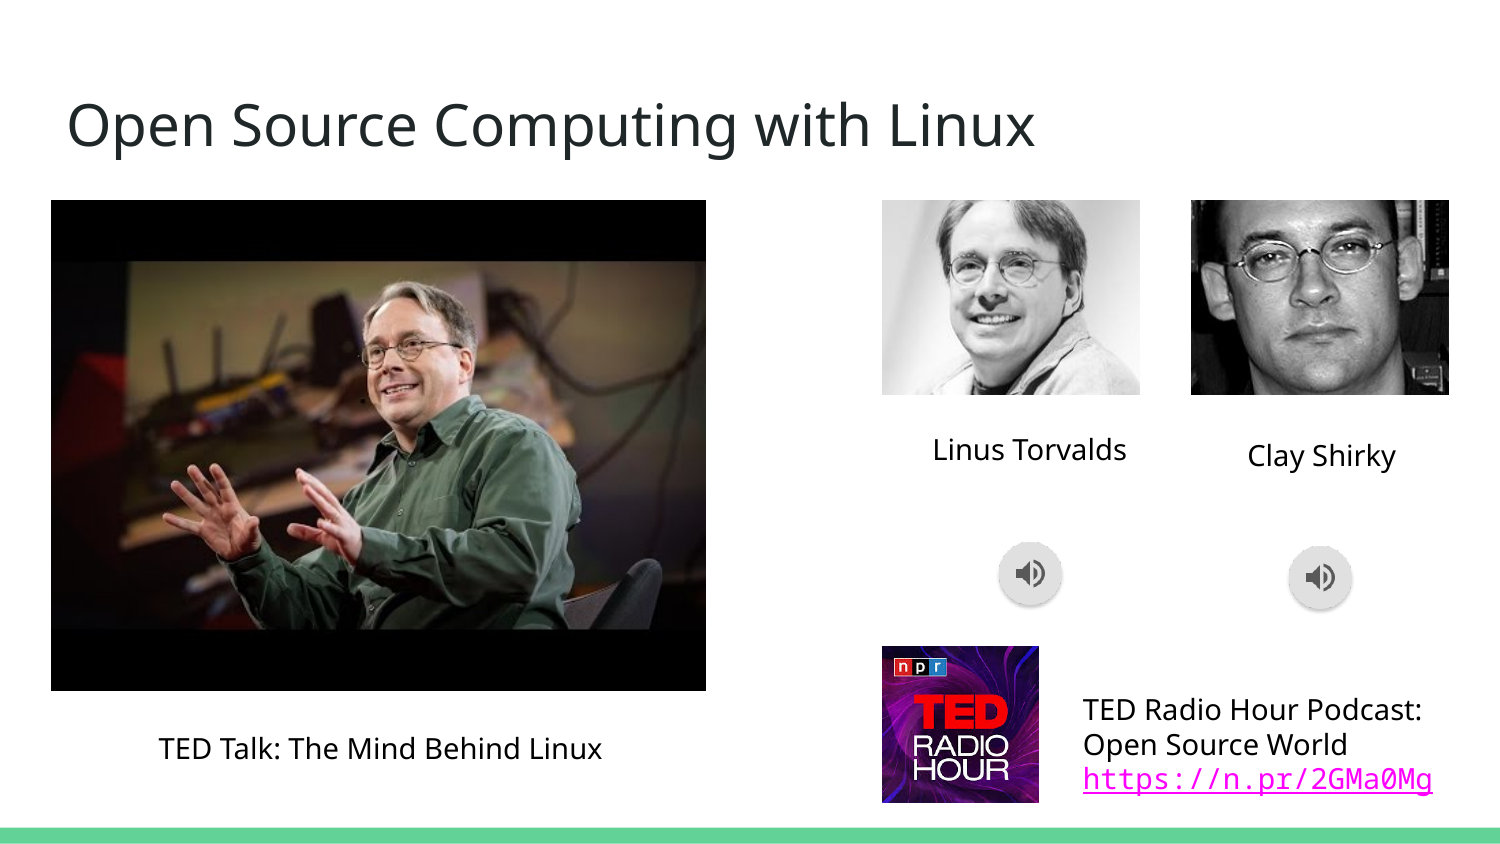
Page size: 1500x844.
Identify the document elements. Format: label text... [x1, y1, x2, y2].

picture [992, 535, 1068, 611]
text_box TED Talk: The Mind Behind Linux [56, 715, 706, 799]
picture [1282, 539, 1358, 616]
title Open Source Computing with Linux [51, 72, 1449, 167]
text_box Clay Shirky [1193, 422, 1451, 487]
picture [882, 645, 1039, 803]
text_box TED Radio Hour Podcast: Open Source World https://n.pr/2GMa0Mg [1068, 675, 1500, 790]
picture [50, 200, 706, 692]
text_box Linus Torvalds [901, 416, 1159, 500]
picture [882, 200, 1141, 395]
picture [1191, 200, 1450, 395]
